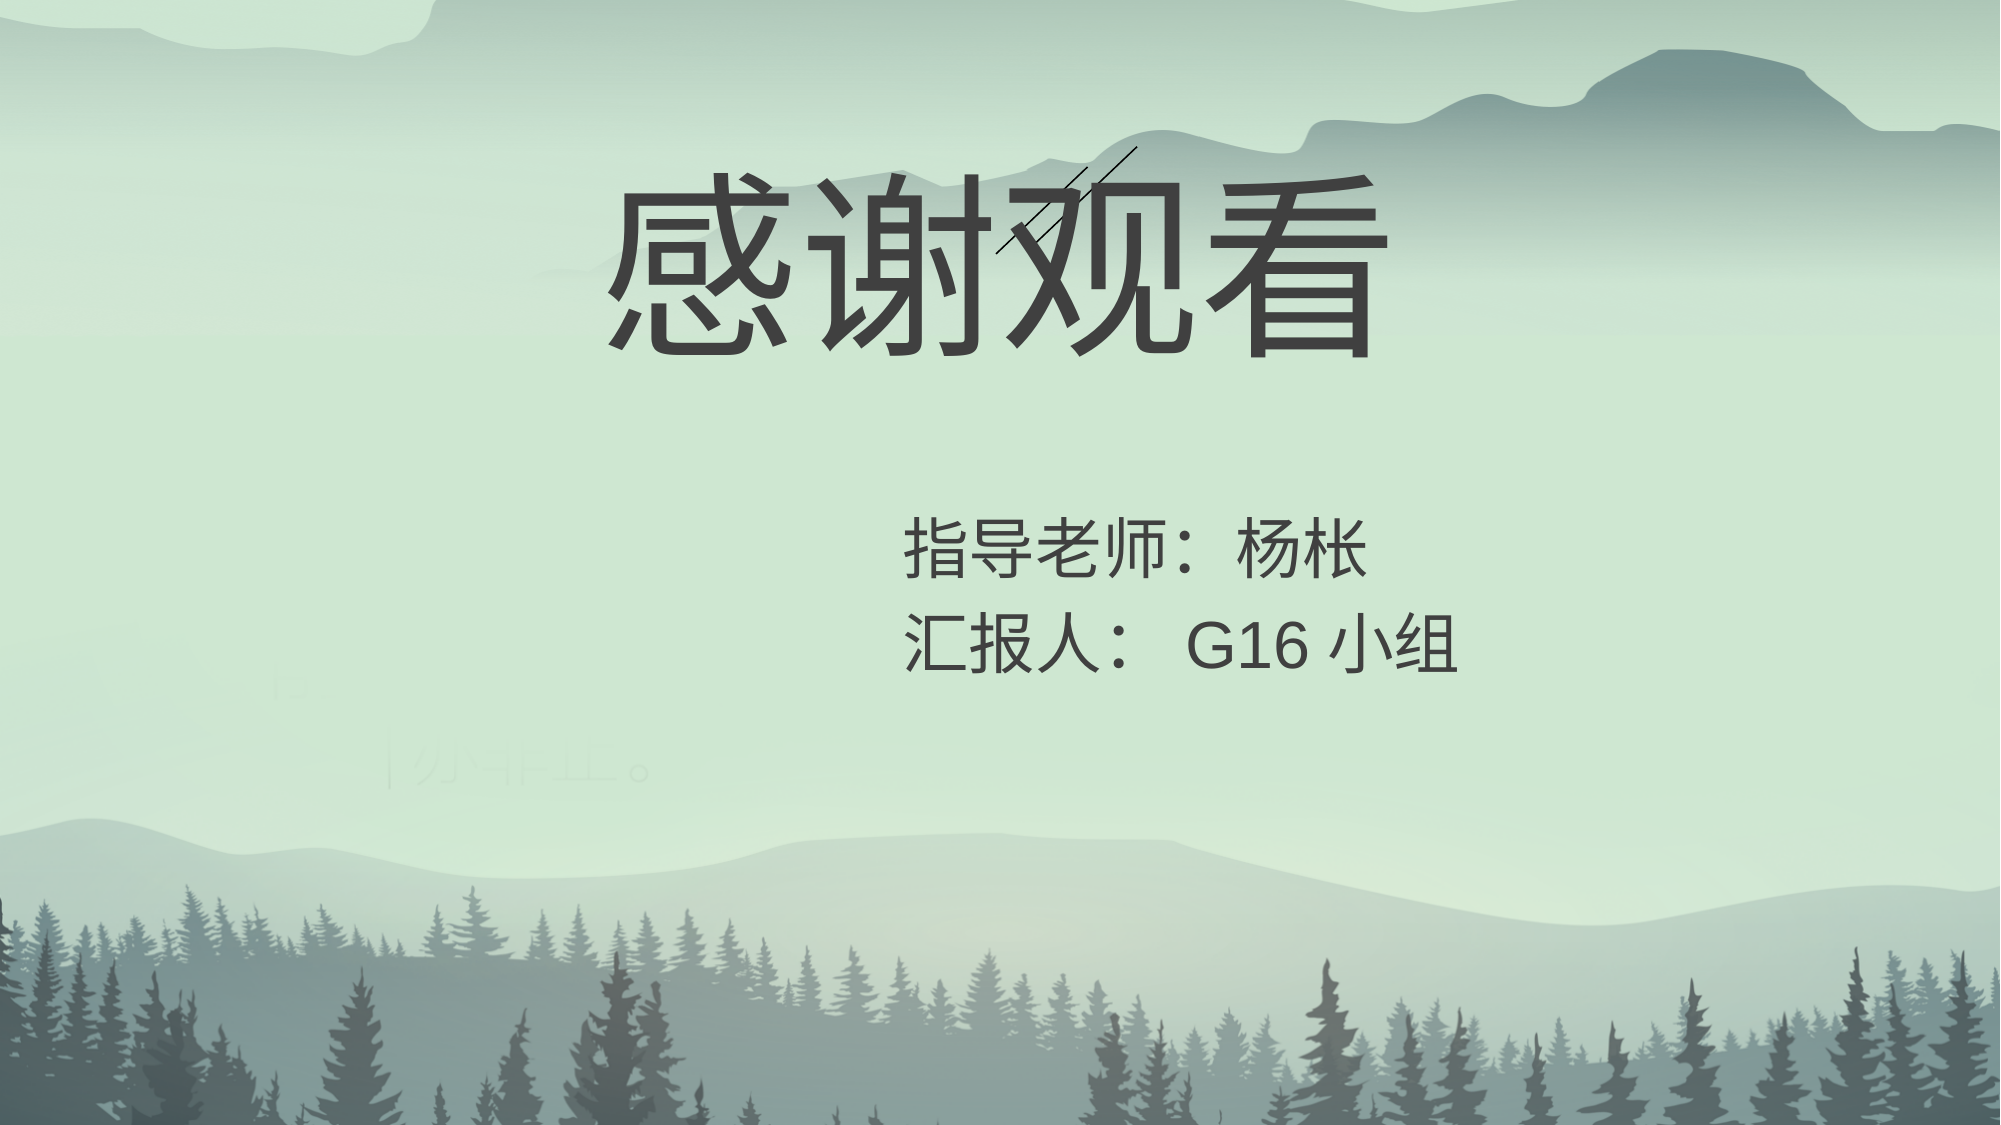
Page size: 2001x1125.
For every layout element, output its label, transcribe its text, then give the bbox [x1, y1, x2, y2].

picture [0, 0, 2000, 1125]
text_box 指导老师：杨枨 汇报人：G16小组 [887, 483, 1634, 690]
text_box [995, 146, 1138, 254]
text_box 感谢观看 [585, 86, 1415, 389]
